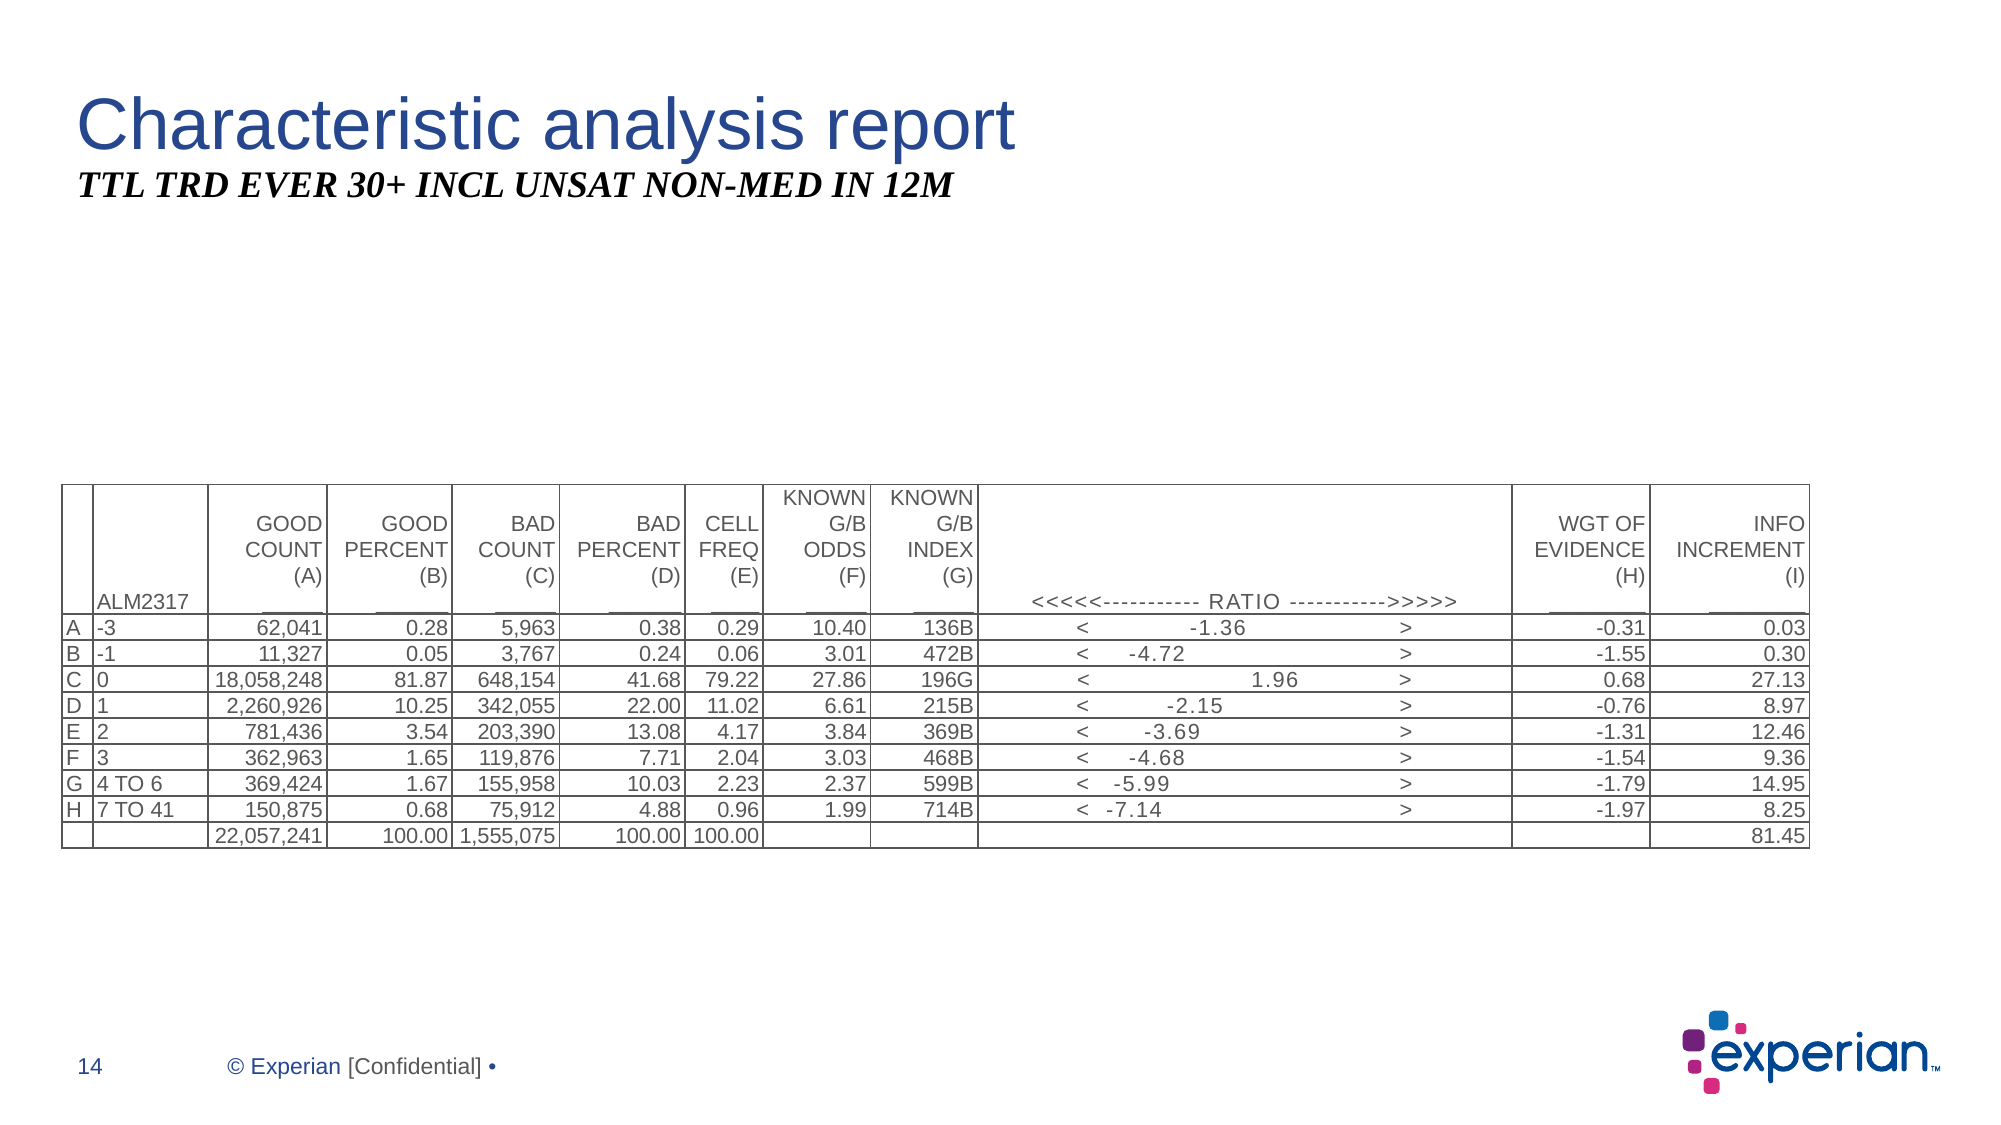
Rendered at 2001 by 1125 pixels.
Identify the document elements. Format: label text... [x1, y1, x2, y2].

table_cell 8.97 [1651, 693, 1809, 717]
table_cell 9.36 [1651, 745, 1809, 769]
table_cell A [63, 615, 92, 639]
table_cell -0.76 [1513, 693, 1649, 717]
table_cell 0.03 [1651, 615, 1809, 639]
table_cell -1.79 [1513, 771, 1649, 795]
table_header ALM2317 [94, 485, 207, 613]
table_cell 369B [871, 719, 977, 743]
table_header GOOD COUNT (A) _____ [209, 485, 326, 613]
table_cell 369,424 [209, 771, 326, 795]
table_cell 3.84 [764, 719, 870, 743]
table_header BAD COUNT (C) _____ [453, 485, 559, 613]
table_cell 100.00 [328, 823, 451, 847]
table_cell 1.67 [328, 771, 451, 795]
table_cell < -7.14 > [979, 797, 1511, 821]
table_header BAD PERCENT (D) ______ [560, 485, 684, 613]
table_cell 79.22 [686, 667, 762, 691]
table_cell -1 [94, 641, 207, 665]
table_cell 100.00 [560, 823, 684, 847]
table_cell E [63, 719, 92, 743]
table_header [63, 485, 92, 613]
title Characteristic analysis report TTL TRD EVER 30+ INCL UNSAT NON-MED IN 12M [76, 86, 1924, 252]
table_cell 2,260,926 [209, 693, 326, 717]
table_cell [1513, 823, 1649, 847]
table_cell 1,555,075 [453, 823, 559, 847]
table_cell < -2.15 > [979, 693, 1511, 717]
table_cell G [63, 771, 92, 795]
table_cell 4 TO 6 [94, 771, 207, 795]
table_cell B [63, 641, 92, 665]
table_cell 150,875 [209, 797, 326, 821]
table_cell 342,055 [453, 693, 559, 717]
table_cell 10.40 [764, 615, 870, 639]
table_header CELL FREQ (E) ____ [686, 485, 762, 613]
table_cell 3.03 [764, 745, 870, 769]
table_cell 5,963 [453, 615, 559, 639]
table_cell [94, 823, 207, 847]
table_cell 10.25 [328, 693, 451, 717]
table_cell -1.54 [1513, 745, 1649, 769]
table_cell 0.30 [1651, 641, 1809, 665]
table_cell 0.29 [686, 615, 762, 639]
table_cell 81.45 [1651, 823, 1809, 847]
table_cell < -1.36 > [979, 615, 1511, 639]
table_cell 11.02 [686, 693, 762, 717]
table_cell 215B [871, 693, 977, 717]
table_cell 0.96 [686, 797, 762, 821]
table_header KNOWN G/B INDEX (G) _____ [871, 485, 977, 613]
table_cell 2.23 [686, 771, 762, 795]
table_cell 62,041 [209, 615, 326, 639]
table_cell 2 [94, 719, 207, 743]
table_cell -1.55 [1513, 641, 1649, 665]
table_cell 2.04 [686, 745, 762, 769]
table_cell 0.06 [686, 641, 762, 665]
table_cell 3,767 [453, 641, 559, 665]
table_cell 6.61 [764, 693, 870, 717]
table_cell 599B [871, 771, 977, 795]
table_cell 0.24 [560, 641, 684, 665]
table_cell 362,963 [209, 745, 326, 769]
table_cell 1.65 [328, 745, 451, 769]
table_cell < 1.96 > [979, 667, 1511, 691]
table_cell H [63, 797, 92, 821]
table_cell 781,436 [209, 719, 326, 743]
table_cell 7 TO 41 [94, 797, 207, 821]
table_cell [871, 823, 977, 847]
table_cell 22.00 [560, 693, 684, 717]
table_cell 27.13 [1651, 667, 1809, 691]
table_cell 3.01 [764, 641, 870, 665]
table_cell 41.68 [560, 667, 684, 691]
table_cell [979, 823, 1511, 847]
table_cell -1.31 [1513, 719, 1649, 743]
table_cell 4.17 [686, 719, 762, 743]
table_cell 22,057,241 [209, 823, 326, 847]
table_header <<<<<----------- RATIO ----------->>>>> [979, 485, 1511, 613]
table_cell 1 [94, 693, 207, 717]
table_cell 27.86 [764, 667, 870, 691]
table_header GOOD PERCENT (B) ______ [328, 485, 451, 613]
table_cell 3.54 [328, 719, 451, 743]
table_header INFO INCREMENT (I) ________ [1651, 485, 1809, 613]
table_cell 648,154 [453, 667, 559, 691]
table_cell 714B [871, 797, 977, 821]
table_cell 155,958 [453, 771, 559, 795]
table_cell 203,390 [453, 719, 559, 743]
table_cell < -3.69 > [979, 719, 1511, 743]
table_cell 11,327 [209, 641, 326, 665]
table_cell 119,876 [453, 745, 559, 769]
table_cell 4.88 [560, 797, 684, 821]
table_cell < -4.68 > [979, 745, 1511, 769]
table_cell -0.31 [1513, 615, 1649, 639]
table_cell D [63, 693, 92, 717]
table_cell 0.05 [328, 641, 451, 665]
table_cell F [63, 745, 92, 769]
table_header WGT OF EVIDENCE (H) ________ [1513, 485, 1649, 613]
table_cell [63, 823, 92, 847]
table_cell 1.99 [764, 797, 870, 821]
table_cell 2.37 [764, 771, 870, 795]
table_cell 0.38 [560, 615, 684, 639]
table_cell 196G [871, 667, 977, 691]
table_cell 0.68 [328, 797, 451, 821]
table_cell -1.97 [1513, 797, 1649, 821]
table_cell 472B [871, 641, 977, 665]
table_cell [764, 823, 870, 847]
table_cell 100.00 [686, 823, 762, 847]
table_cell 14.95 [1651, 771, 1809, 795]
table_cell -3 [94, 615, 207, 639]
table_cell 3 [94, 745, 207, 769]
table_cell 0.68 [1513, 667, 1649, 691]
table_cell 8.25 [1651, 797, 1809, 821]
table_cell 0.28 [328, 615, 451, 639]
table_cell 468B [871, 745, 977, 769]
table_cell 75,912 [453, 797, 559, 821]
table_cell 81.87 [328, 667, 451, 691]
table_cell 13.08 [560, 719, 684, 743]
table_cell 12.46 [1651, 719, 1809, 743]
table_cell 10.03 [560, 771, 684, 795]
table_cell < -5.99 > [979, 771, 1511, 795]
table_header KNOWN G/B ODDS (F) _____ [764, 485, 870, 613]
table_cell 18,058,248 [209, 667, 326, 691]
table_cell 0 [94, 667, 207, 691]
table_cell 7.71 [560, 745, 684, 769]
table_cell C [63, 667, 92, 691]
table_cell 136B [871, 615, 977, 639]
table_cell < -4.72 > [979, 641, 1511, 665]
